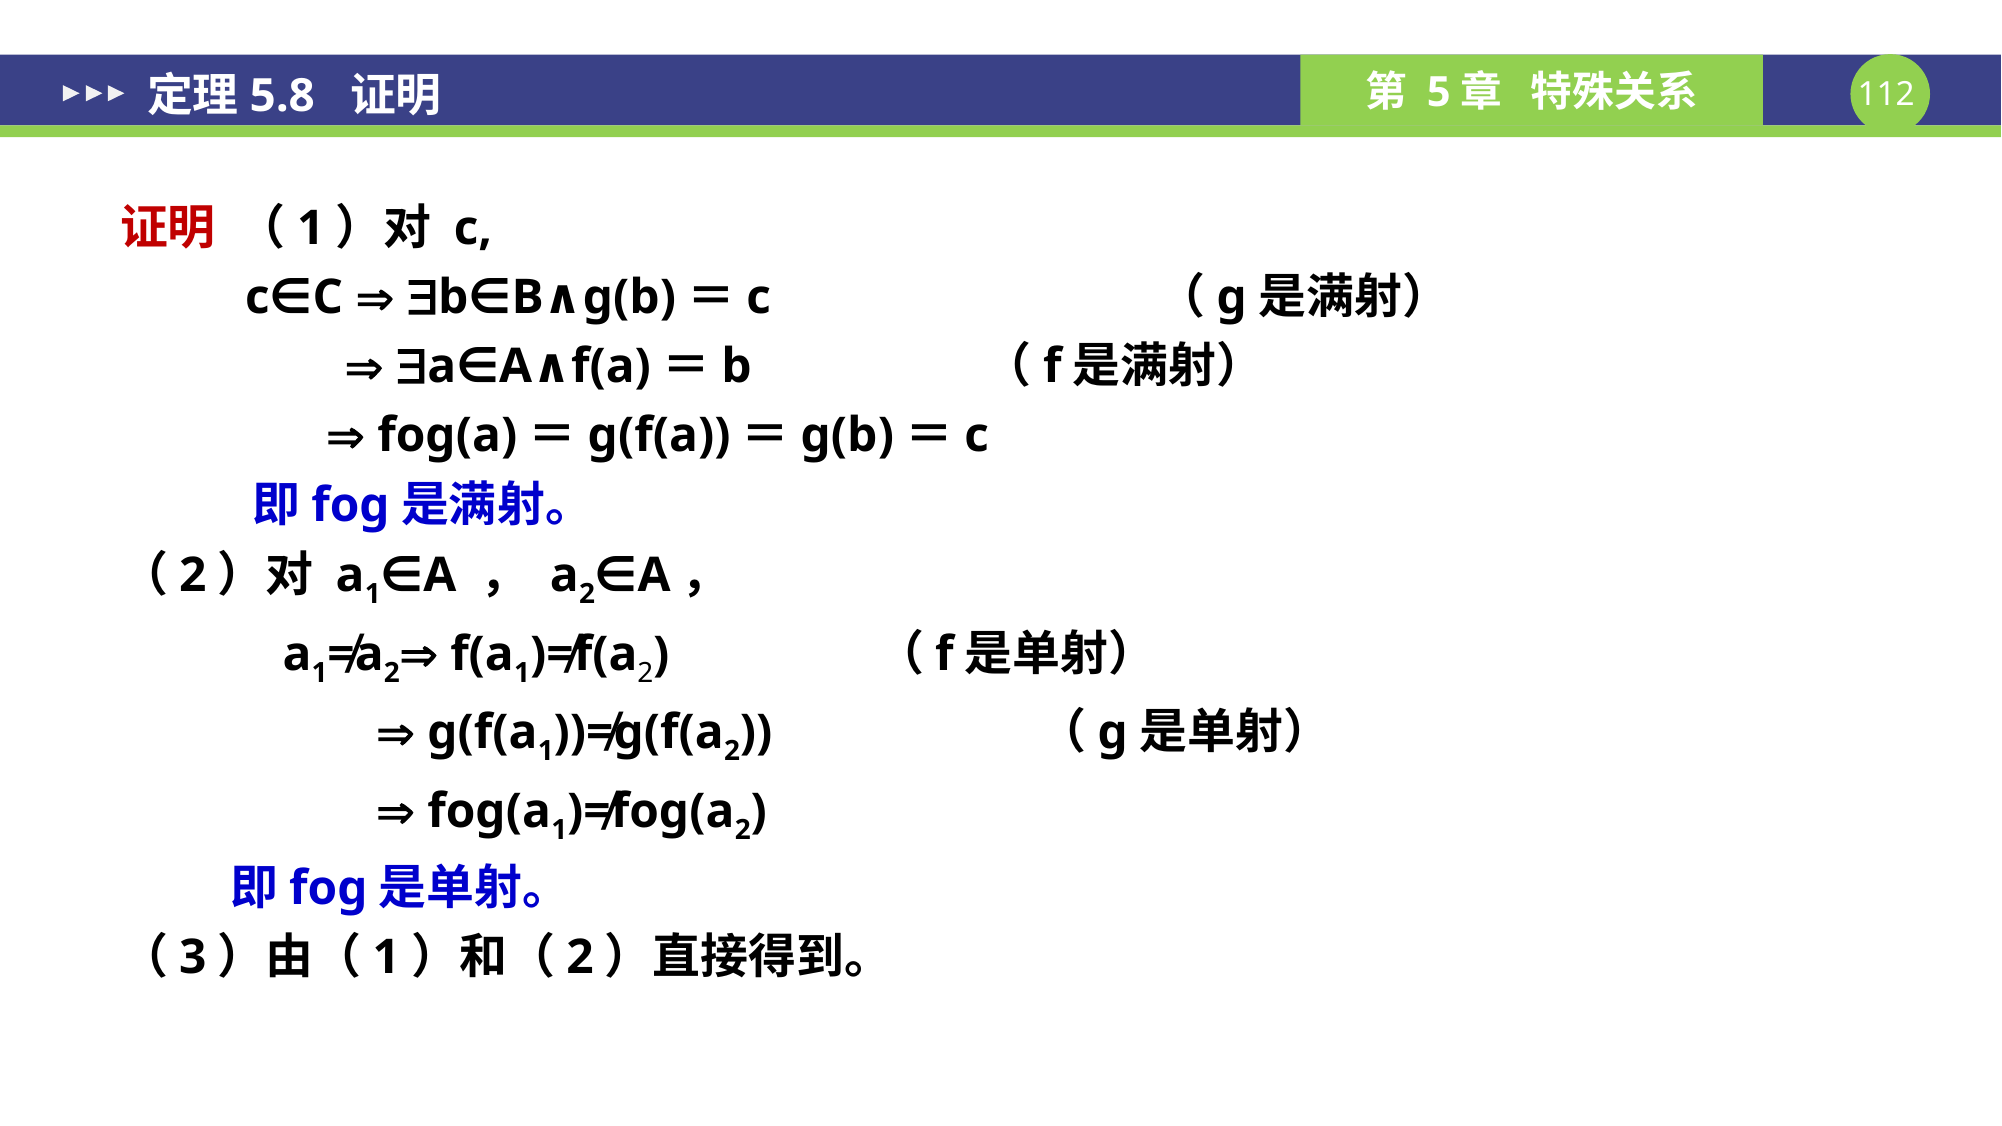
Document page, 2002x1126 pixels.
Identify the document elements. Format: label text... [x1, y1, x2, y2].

title 定理5.8 证明 [127, 57, 1003, 129]
